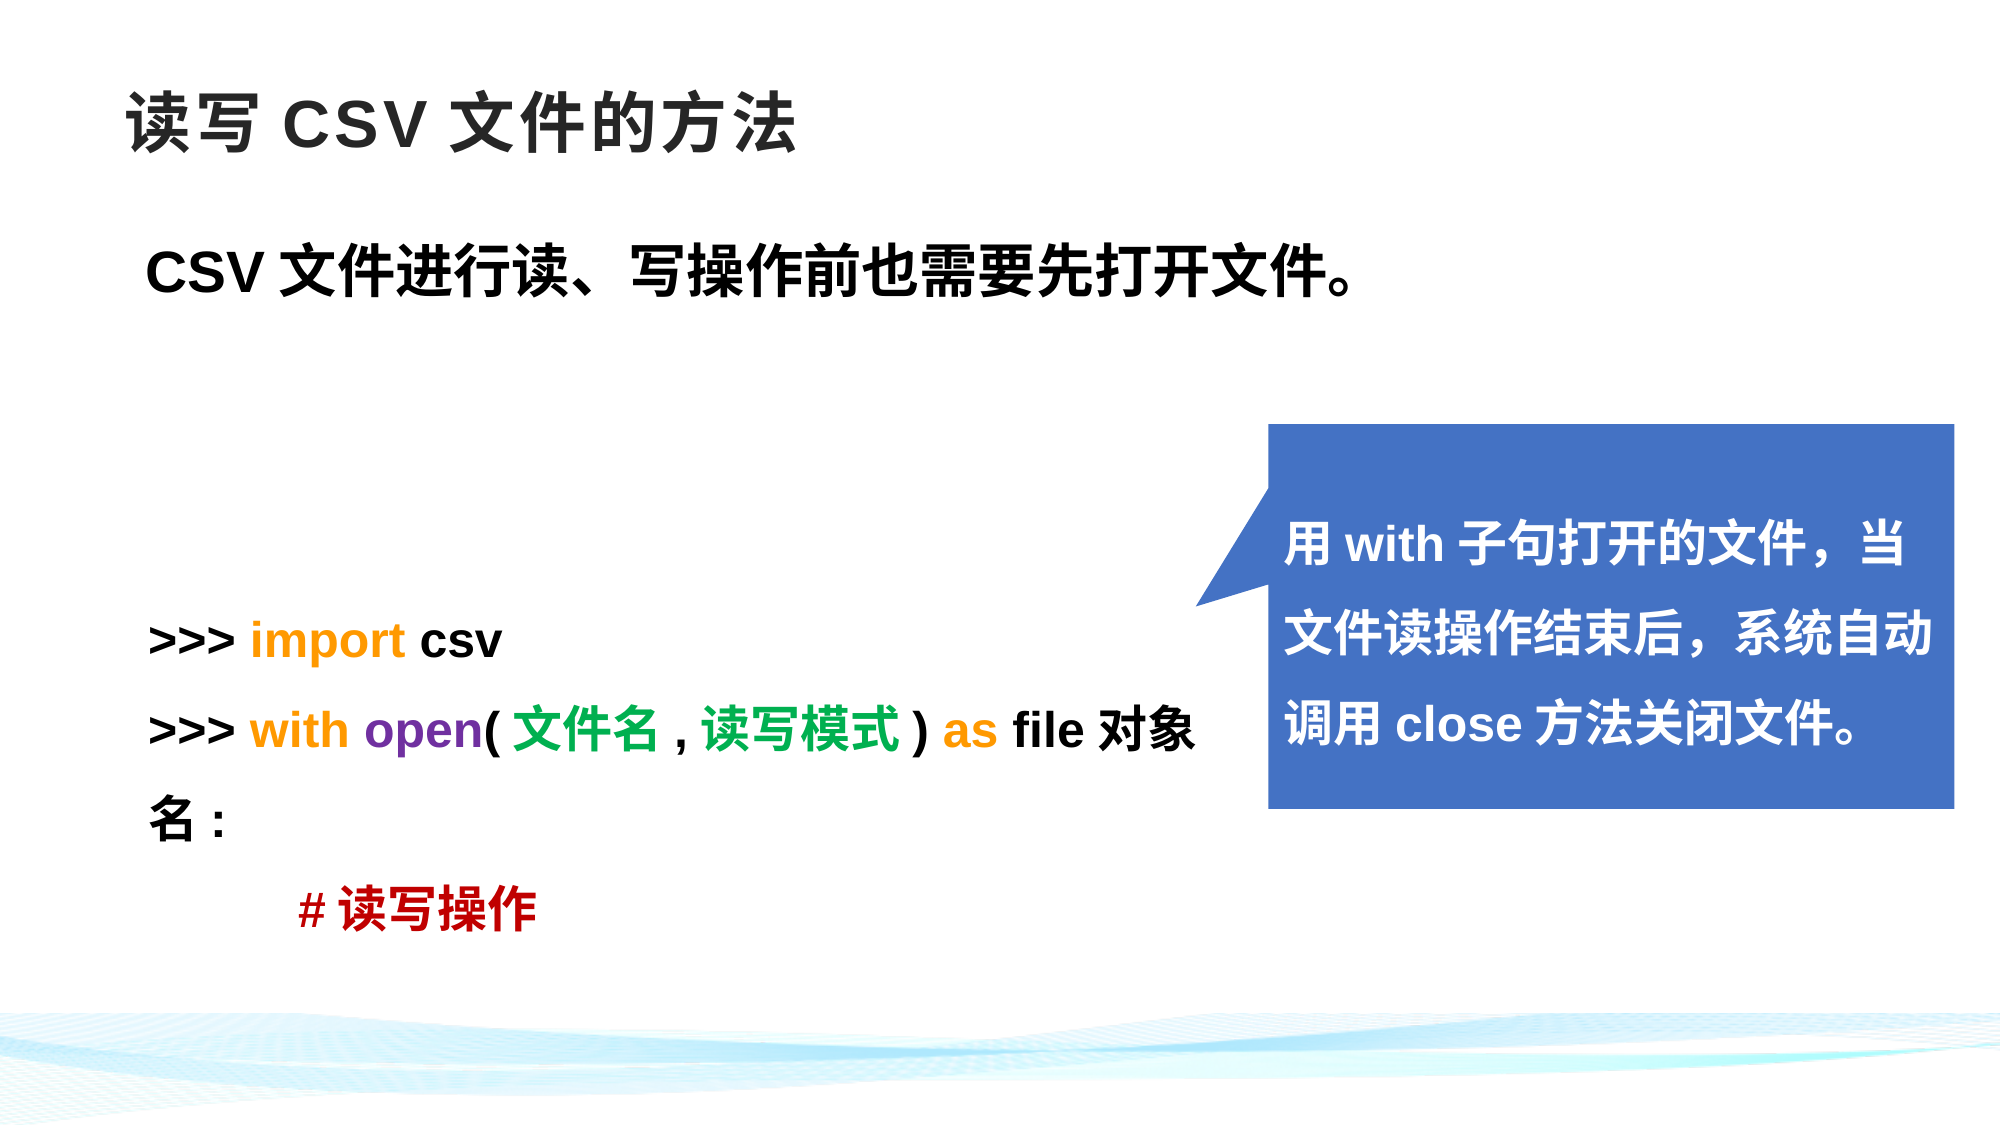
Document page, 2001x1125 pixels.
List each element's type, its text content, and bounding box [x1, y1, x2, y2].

text_box >>> import csv >>> with open(文件名,读写模式) as file对象名: #读写操作 [133, 570, 1269, 945]
title 读写CSV文件的方法 [109, 72, 1891, 191]
picture [0, 1013, 2000, 1125]
text_box CSV文件进行读、写操作前也需要先打开文件。 [86, 191, 1827, 312]
text_box 用with子句打开的文件，当文件读操作结束后，系统自动调用close方法关闭文件。 [1195, 424, 1955, 809]
